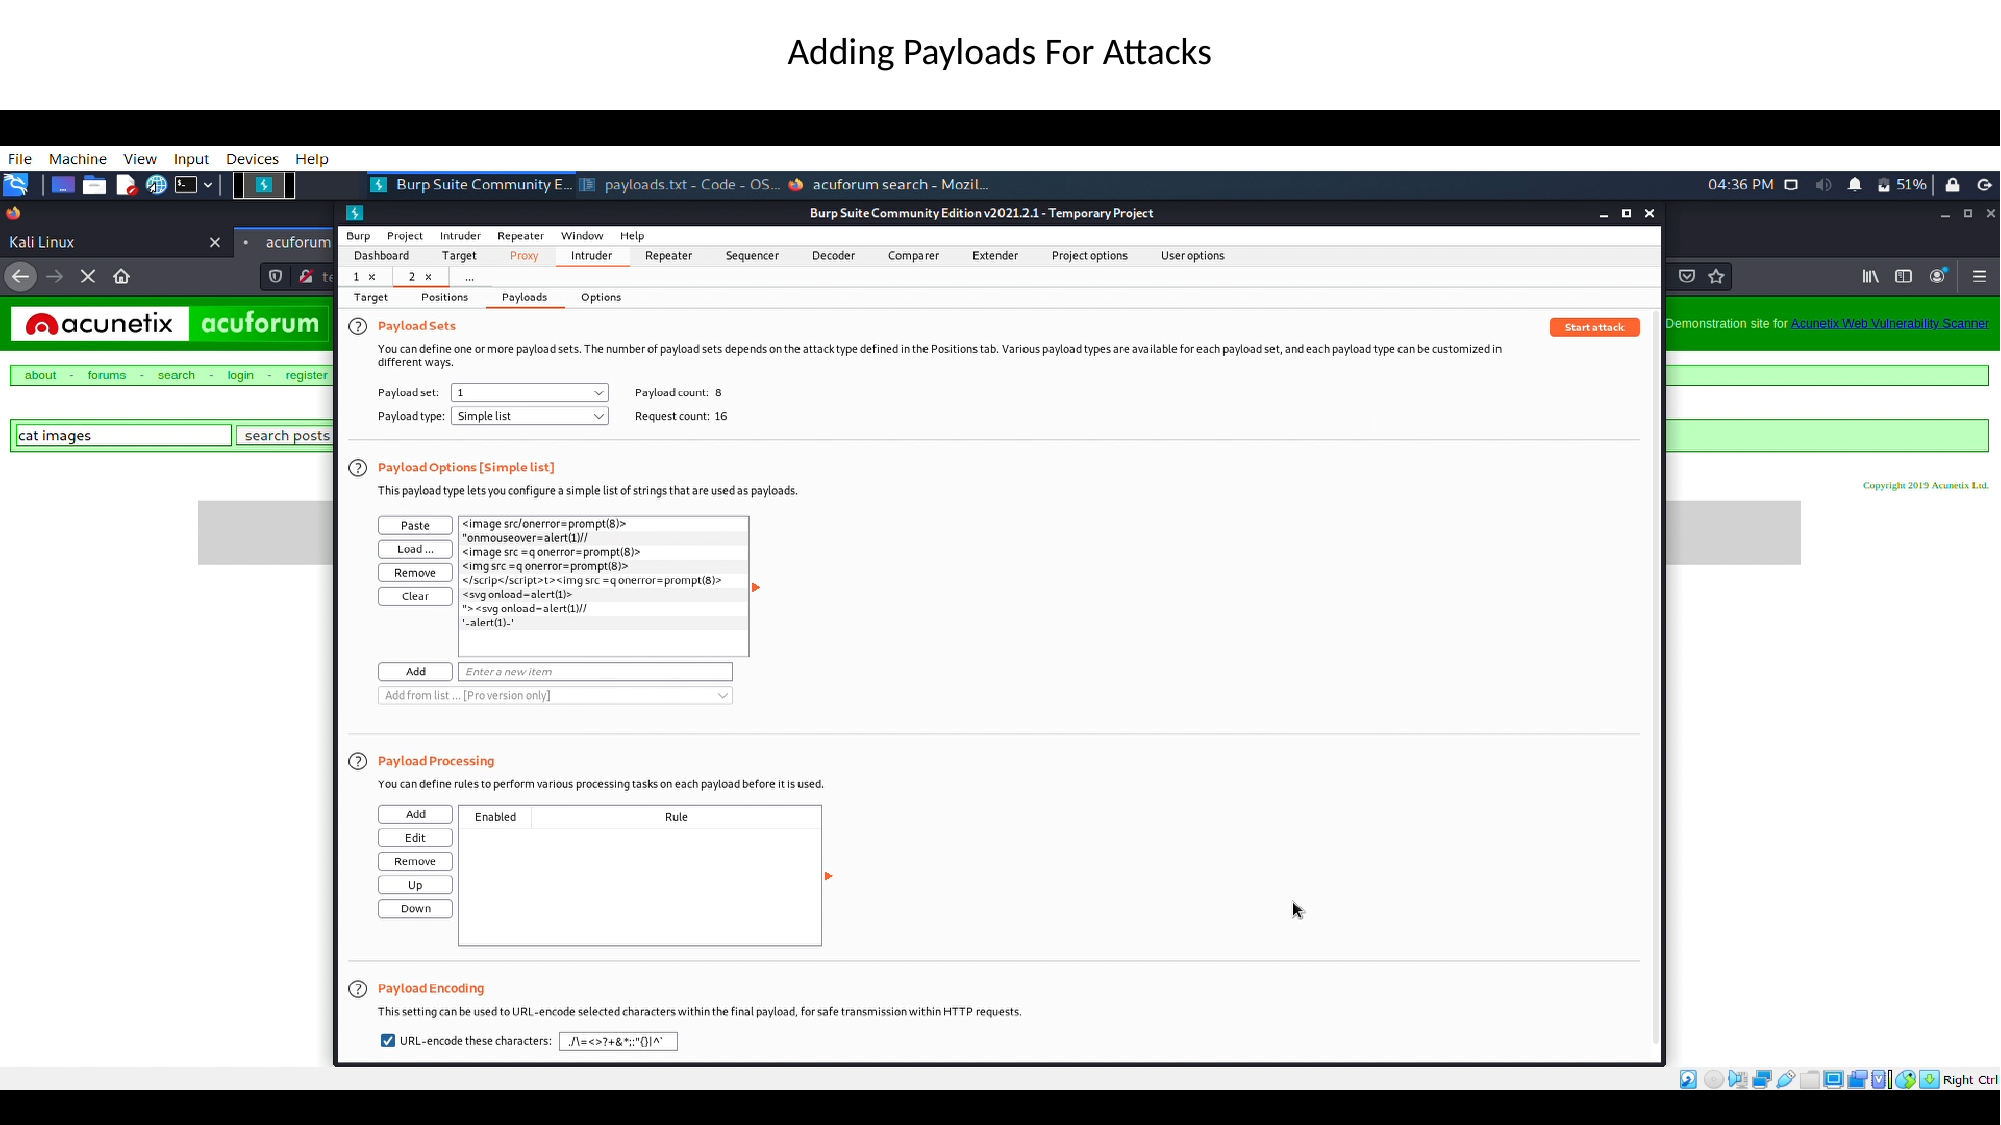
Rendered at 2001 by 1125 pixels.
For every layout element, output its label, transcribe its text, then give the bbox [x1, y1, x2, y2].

text_box Adding Payloads For Attacks [0, 19, 2000, 80]
picture [0, 110, 2000, 1125]
